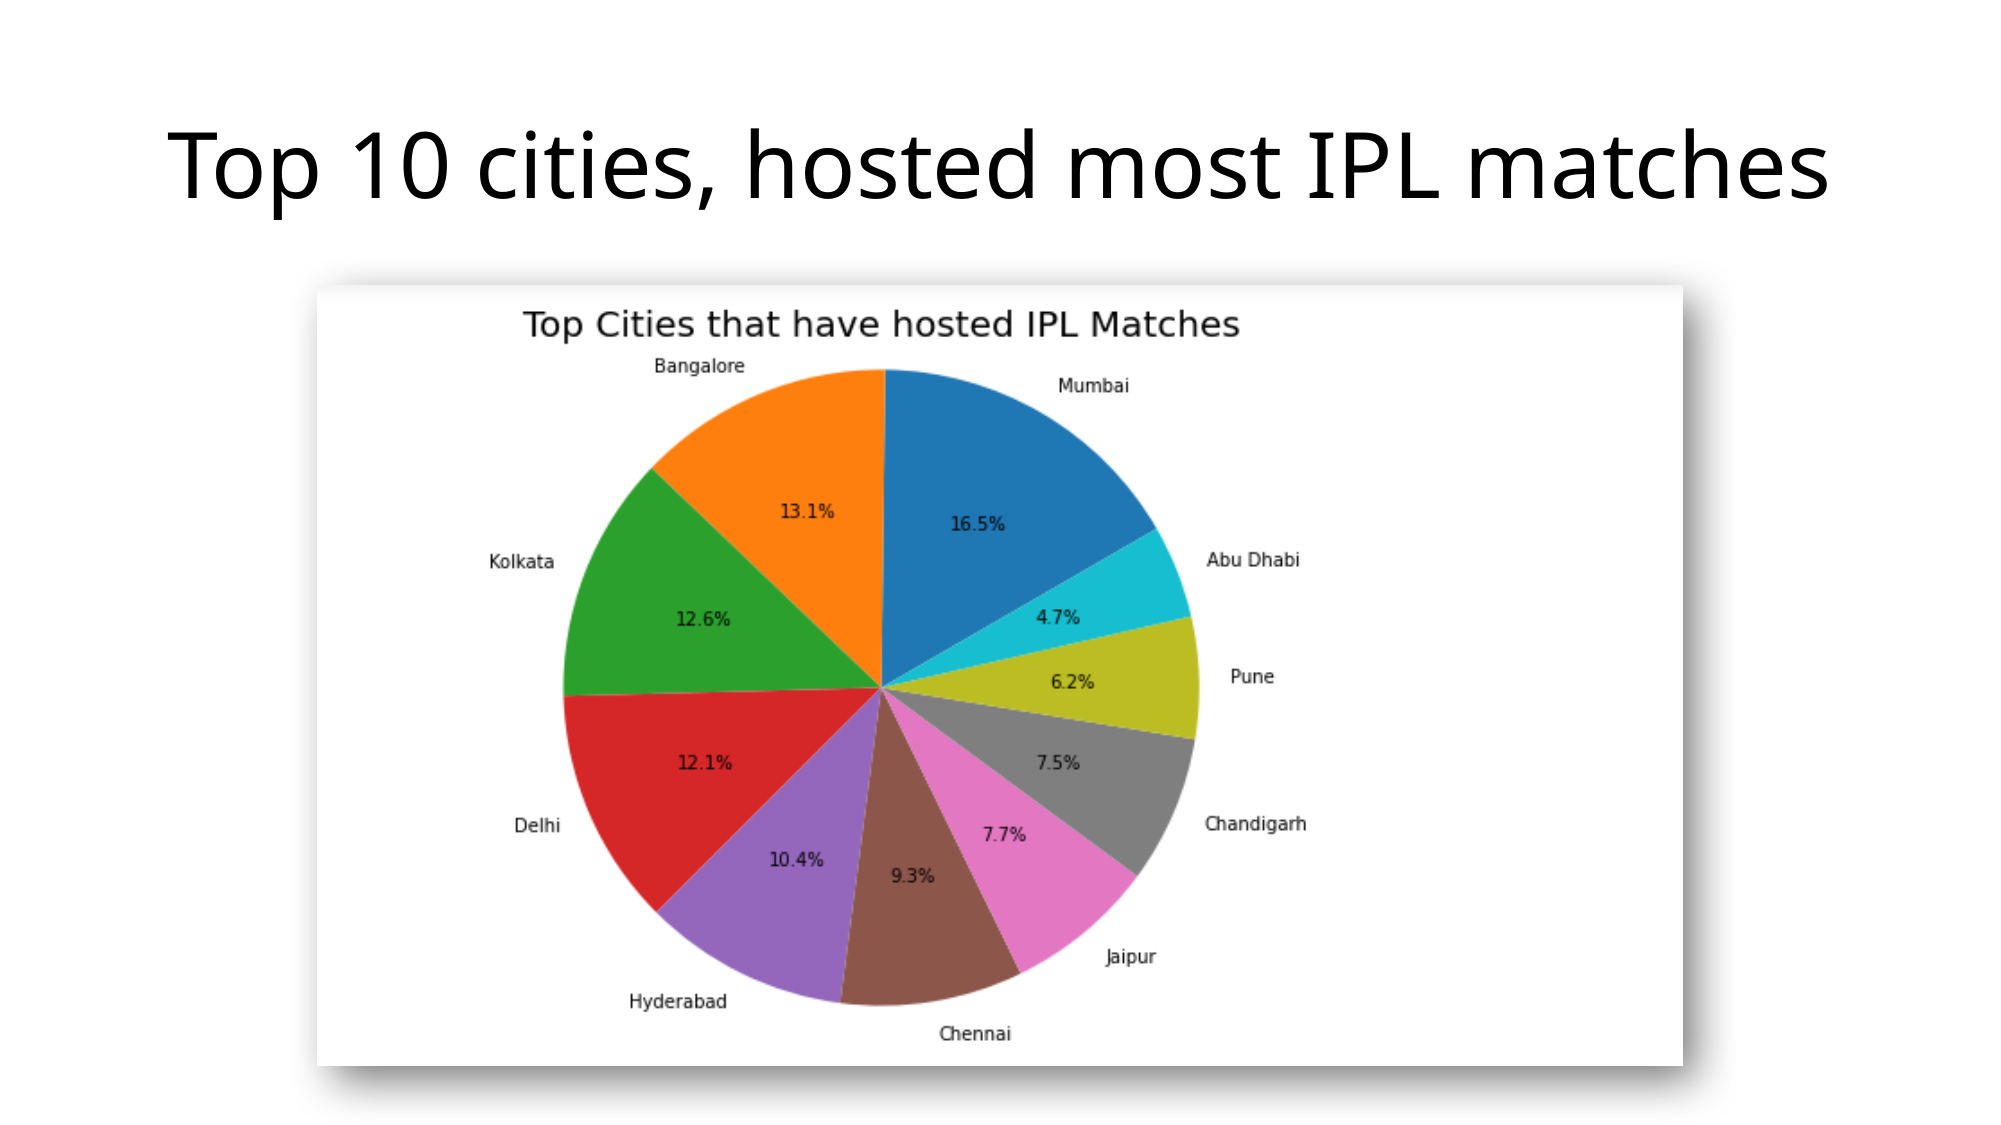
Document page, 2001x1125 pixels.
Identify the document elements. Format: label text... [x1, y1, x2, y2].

title Top 10 cities, hosted most IPL matches [137, 59, 1863, 278]
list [317, 285, 1683, 1066]
